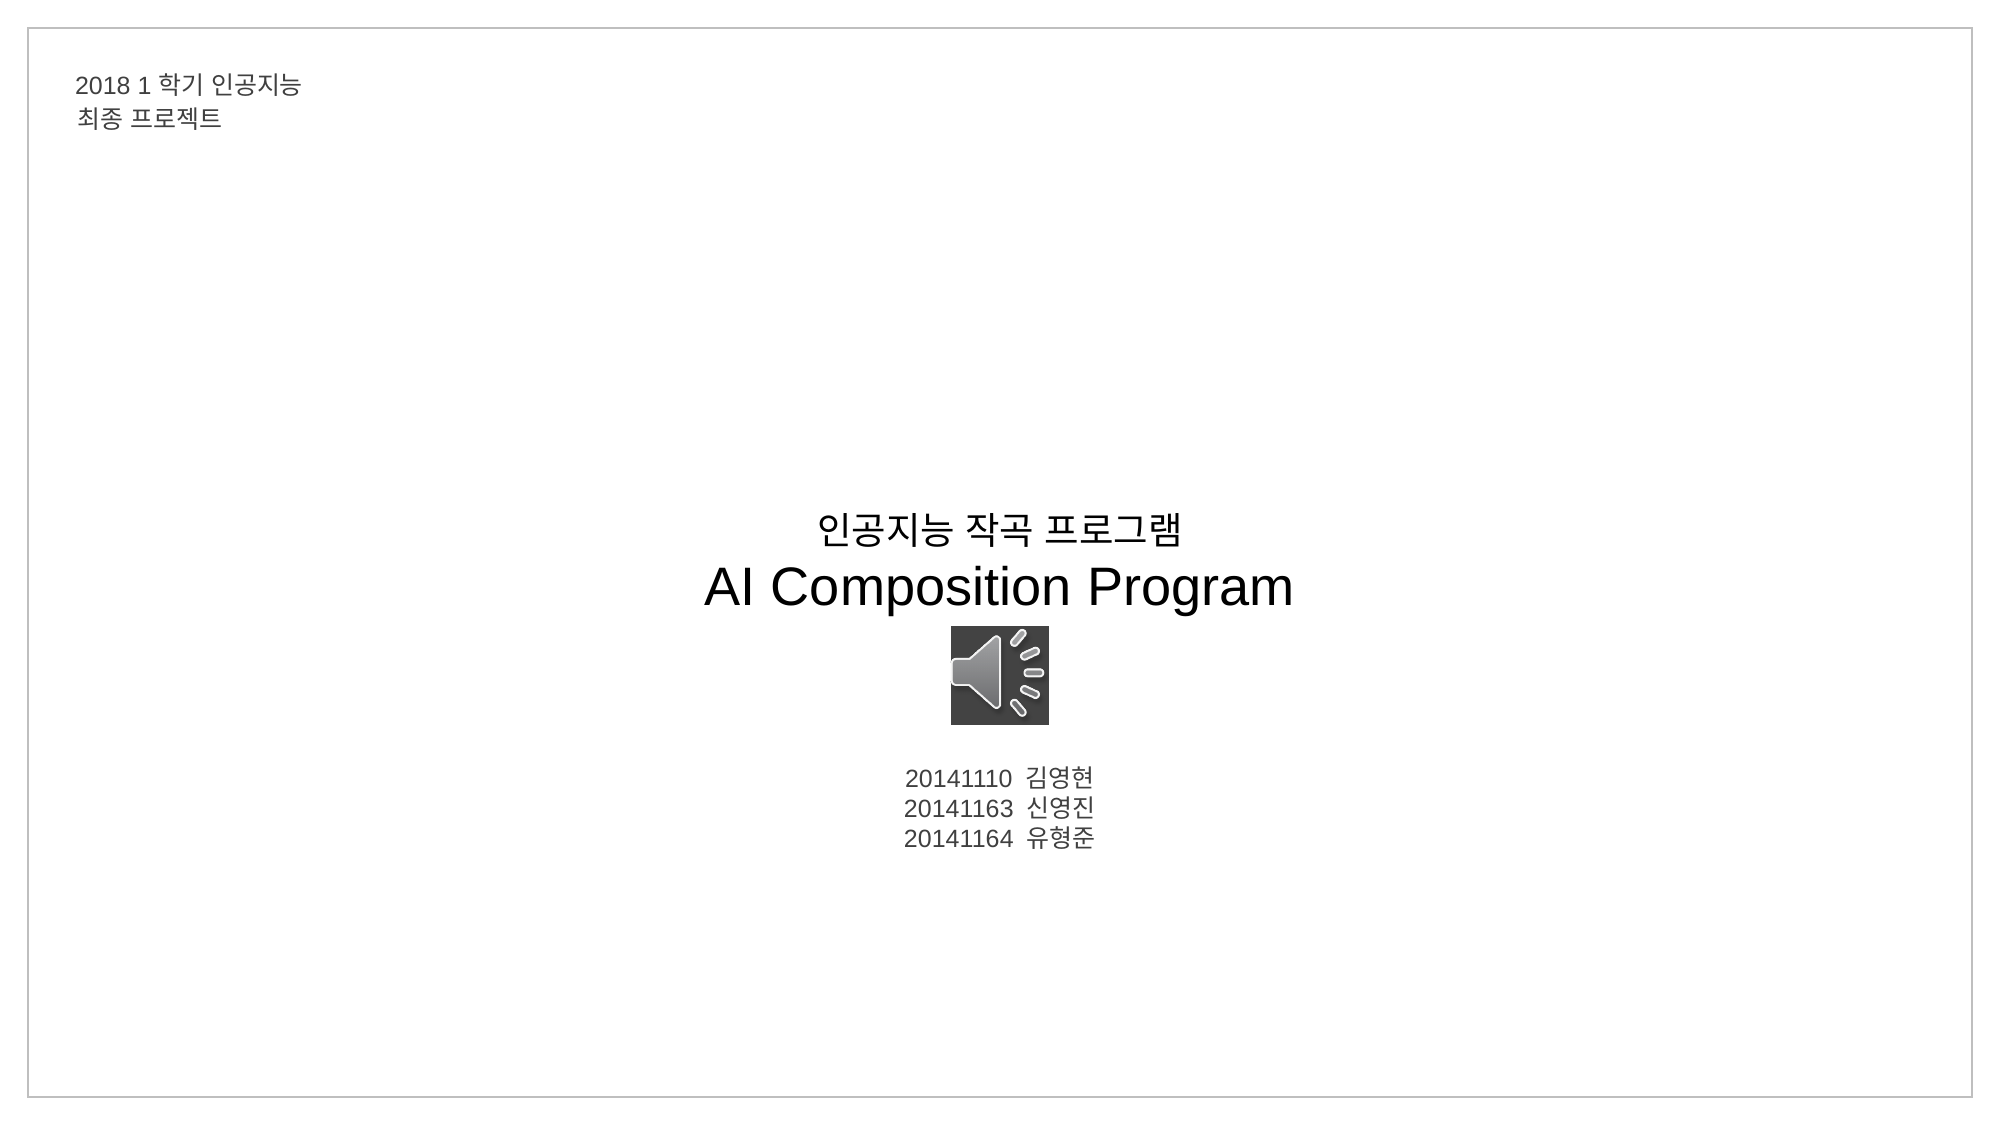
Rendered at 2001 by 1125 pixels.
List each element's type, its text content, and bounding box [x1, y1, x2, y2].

text_box 20141110 김영현 20141163 신영진 20141164 유형준 [748, 755, 1252, 861]
text_box 2018 1학기 인공지능 [60, 61, 318, 107]
text_box [27, 27, 1973, 1098]
text_box 인공지능 작곡 프로그램 AI Composition Program [493, 499, 1507, 624]
text_box 최종 프로젝트 [62, 96, 238, 141]
picture [949, 625, 1050, 726]
